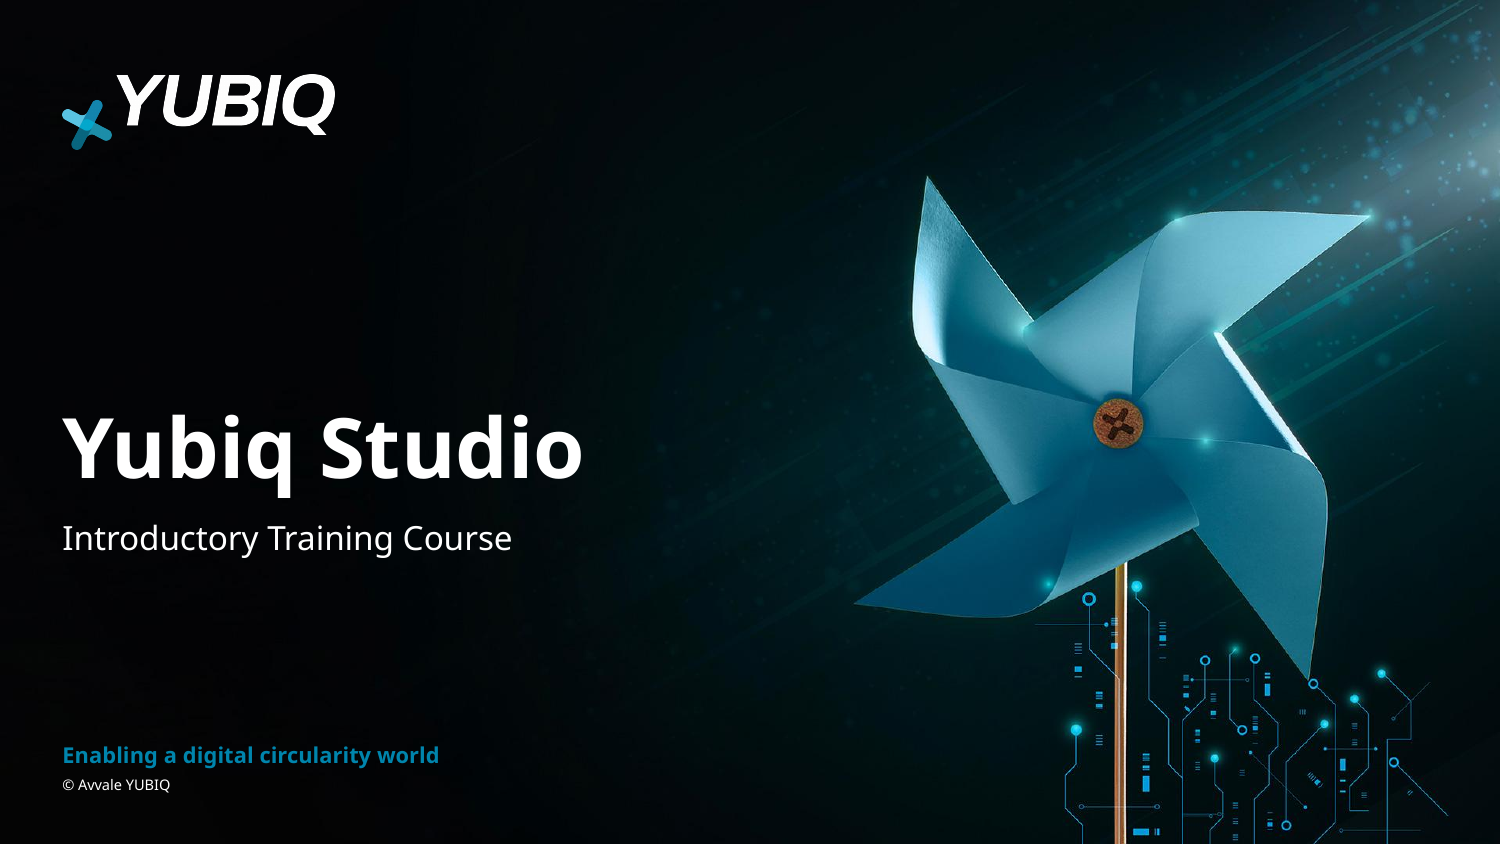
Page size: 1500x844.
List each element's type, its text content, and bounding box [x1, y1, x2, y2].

title Yubiq Studio [62, 239, 913, 495]
subtitle Enabling a digital circularity world [62, 737, 913, 768]
subtitle Introductory Training Course [62, 511, 913, 677]
picture [0, 0, 1500, 844]
